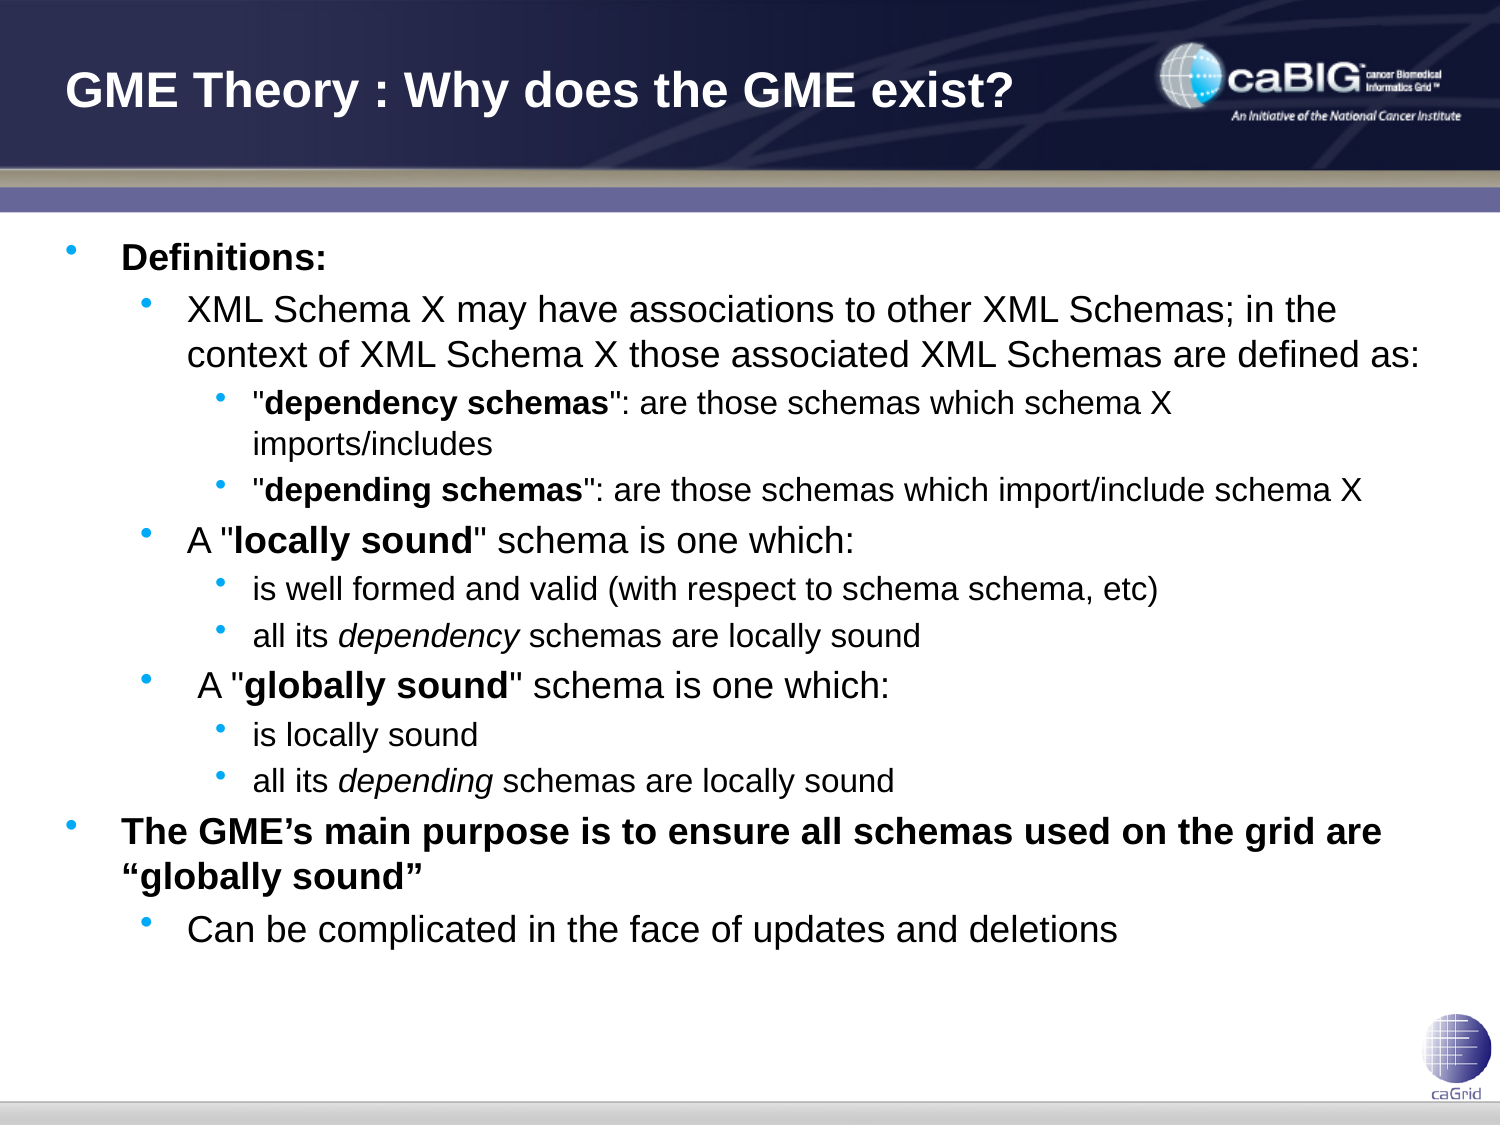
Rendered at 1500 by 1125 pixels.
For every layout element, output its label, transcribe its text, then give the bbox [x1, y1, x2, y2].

picture [0, 213, 1500, 1125]
picture [0, 0, 1500, 187]
title GME Theory : Why does the GME exist? [49, 0, 1176, 176]
list Definitions: XML Schema X may have associations to other XML Schemas; in the context of XML Schema X those associated XML Schemas are defined as: "dependency schemas": are those schemas which schema X imports/includes "depending schemas": are those schemas which import/include schema X A "locally sound" schema is one which: is well formed and valid (with respect to schema schema, etc) all its dependency schemas are locally sound A "globally sound" schema is one which: is locally sound all its depending schemas are locally sound The GME’s main purpose is to ensure all schemas used on the grid are “globally sound” Can be complicated in the face of updates and deletions [49, 224, 1438, 1038]
